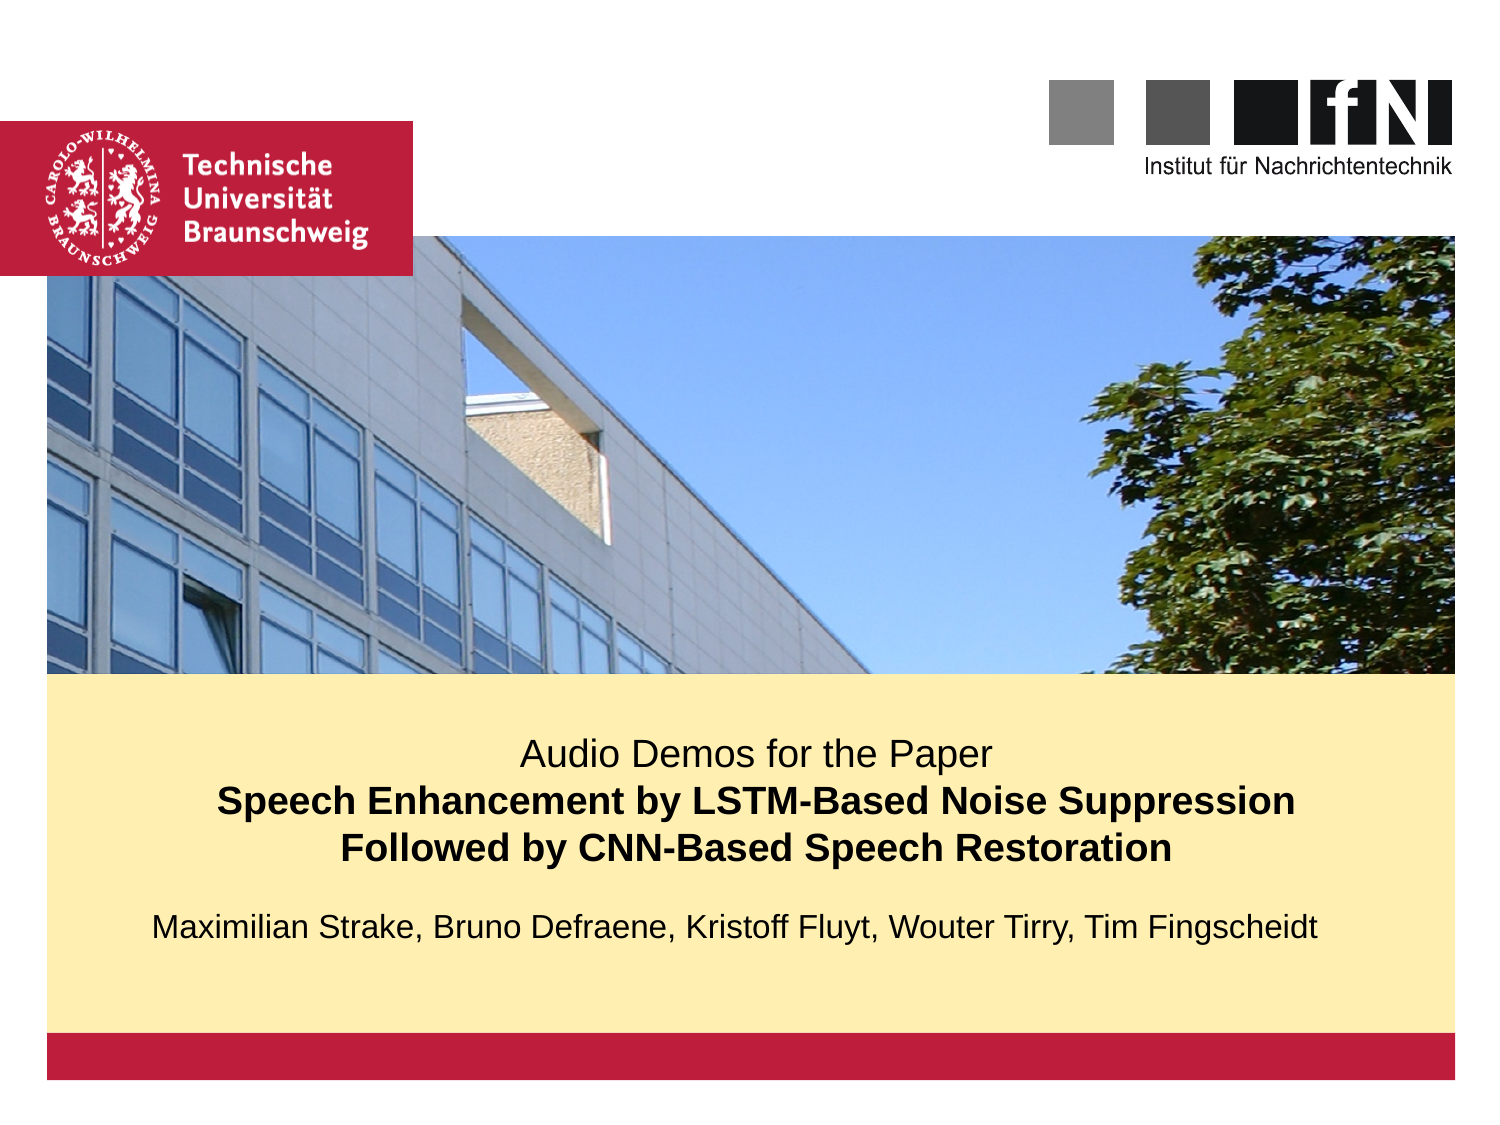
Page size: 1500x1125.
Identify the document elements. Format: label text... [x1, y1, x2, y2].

subtitle Maximilian Strake, Bruno Defraene, Kristoff Fluyt, Wouter Tirry, Tim Fingscheidt [100, 904, 1372, 960]
picture [0, 121, 1455, 674]
title Audio Demos for the Paper Speech Enhancement by LSTM-Based Noise Suppression Followed by CNN-Based Speech Restoration [100, 727, 1413, 870]
